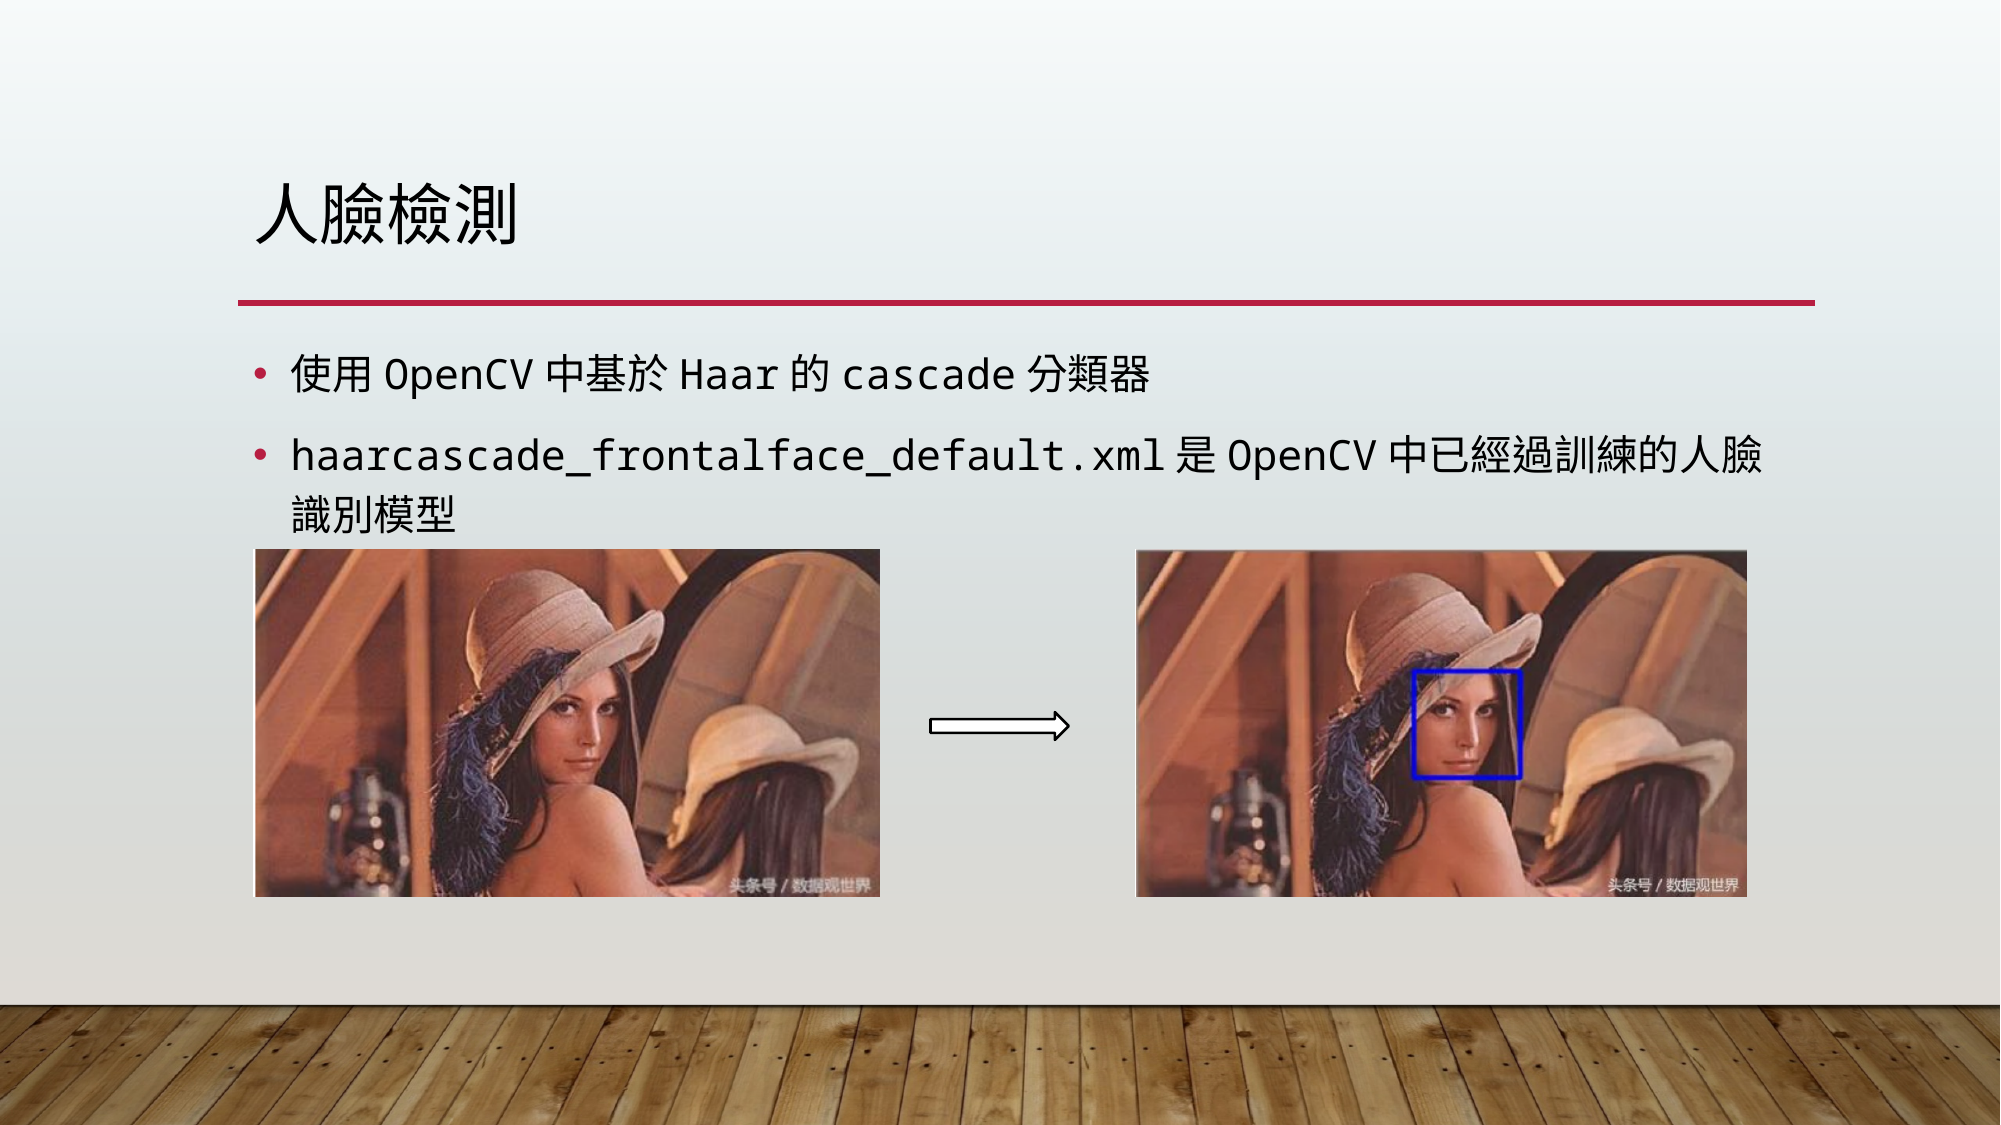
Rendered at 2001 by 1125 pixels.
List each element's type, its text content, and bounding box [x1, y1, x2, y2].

picture [1135, 548, 1747, 897]
title 人臉檢測 [238, 174, 1814, 330]
picture [253, 548, 880, 897]
text_box [929, 710, 1070, 742]
picture [0, 1005, 2000, 1125]
list 使用OpenCV中基於Haar的cascade分類器 haarcascade_frontalface_default.xml是OpenCV中已經過訓練的人臉識別模型 [238, 330, 1814, 897]
